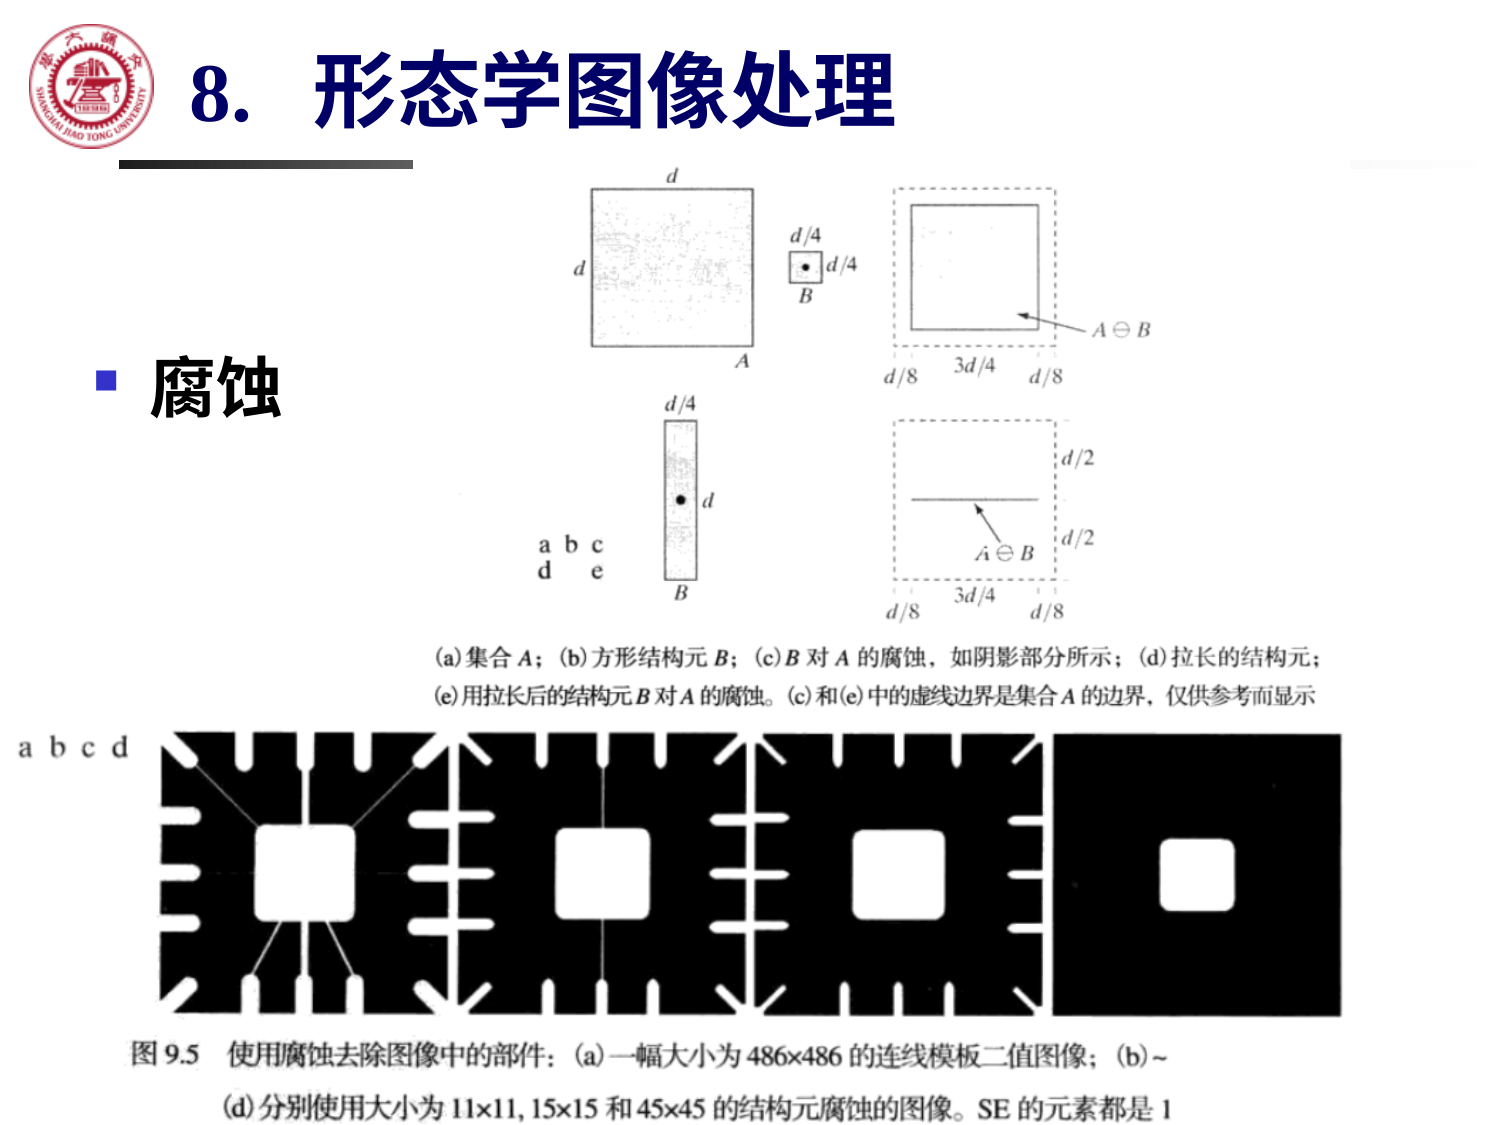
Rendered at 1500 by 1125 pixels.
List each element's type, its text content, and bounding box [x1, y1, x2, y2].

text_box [119, 30, 1500, 169]
picture [10, 160, 1356, 1125]
text_box 腐蚀 [76, 337, 402, 523]
picture [29, 24, 154, 149]
